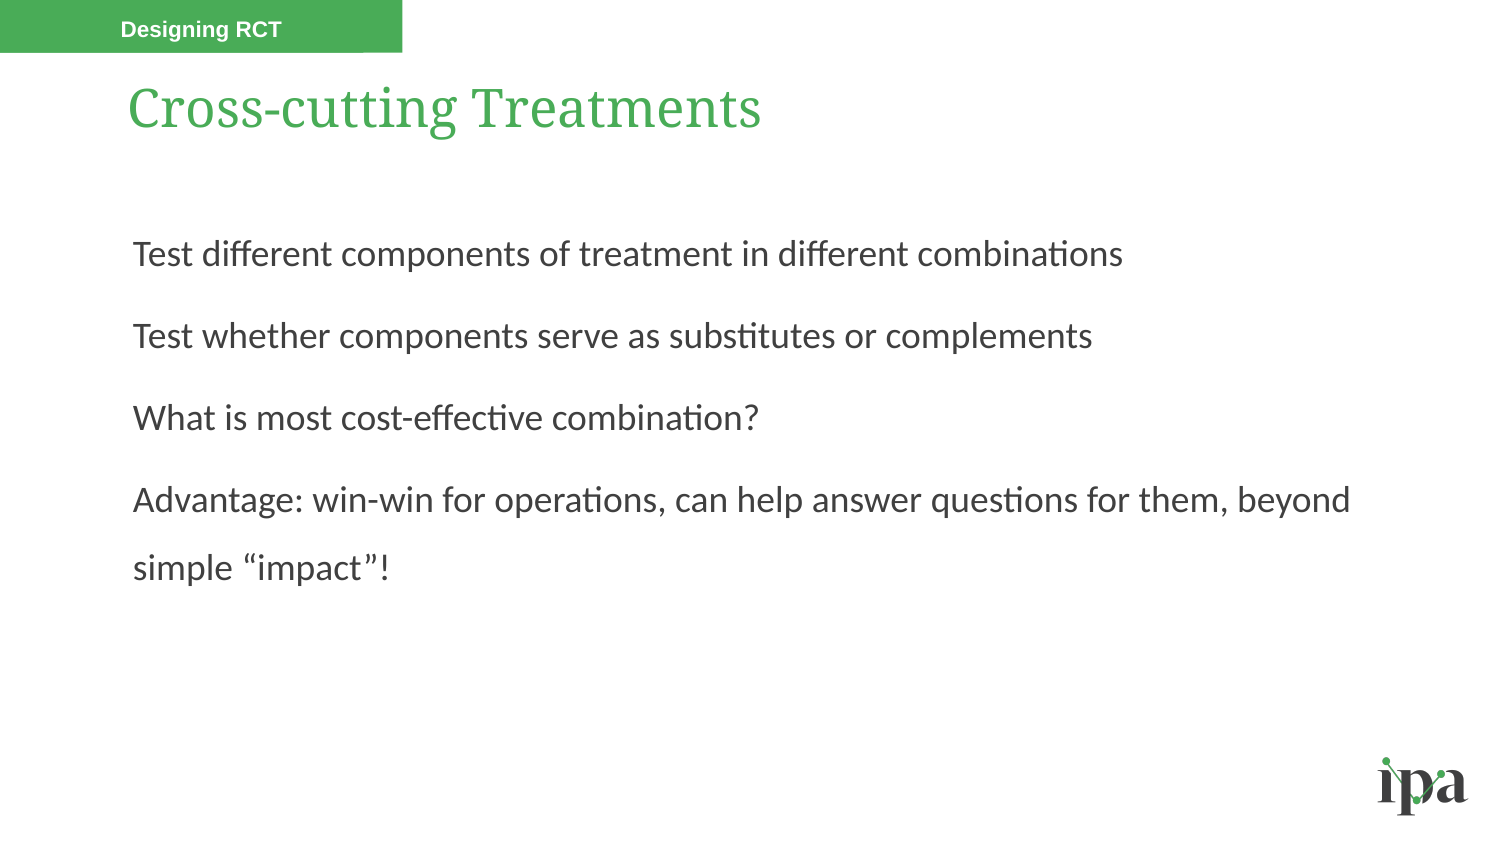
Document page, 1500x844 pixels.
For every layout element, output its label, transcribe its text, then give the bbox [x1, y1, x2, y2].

title Cross-cutting Treatments [112, 59, 1407, 154]
picture [1371, 752, 1473, 820]
list Test different components of treatment in different combinations Test whether components serve as substitutes or complements What is most cost-effective combination? Advantage: win-win for operations, can help answer questions for them, beyond simple “impact”! [117, 191, 1412, 800]
text_box Designing RCT [0, 0, 403, 53]
